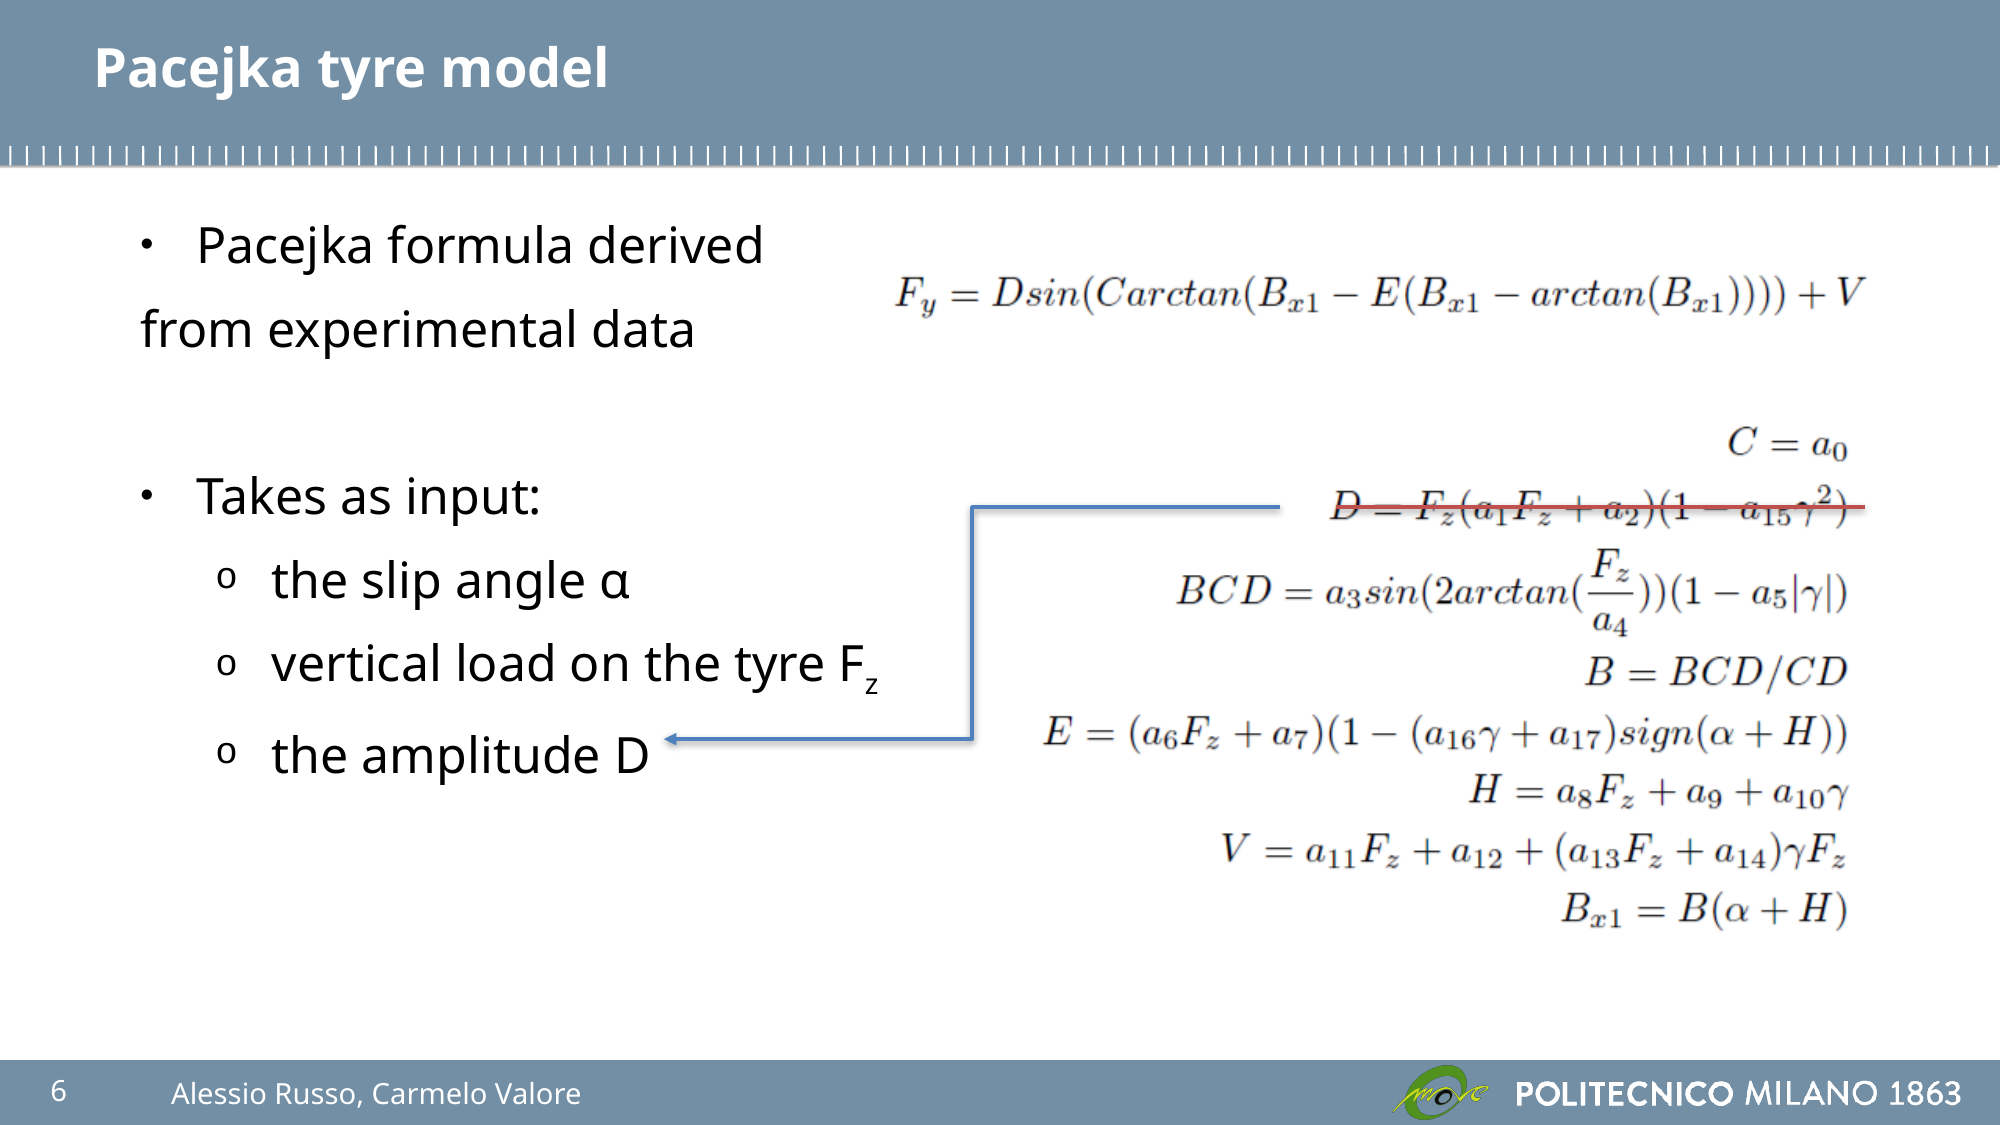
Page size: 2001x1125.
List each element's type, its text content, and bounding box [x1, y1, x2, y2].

text_box Pacejka tyre model [78, 26, 1922, 104]
picture [1510, 1068, 1967, 1117]
picture [847, 246, 1922, 341]
text_box 6 [7, 1062, 110, 1123]
picture [1392, 1065, 1489, 1120]
picture [1006, 380, 1923, 963]
text_box Alessio Russo, Carmelo Valore [156, 1062, 1007, 1123]
text_box Pacejka formula derived from experimental data Takes as input: the slip angle α vertical load on the tyre Fz the amplitude D [36, 206, 1880, 1063]
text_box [663, 506, 1281, 740]
